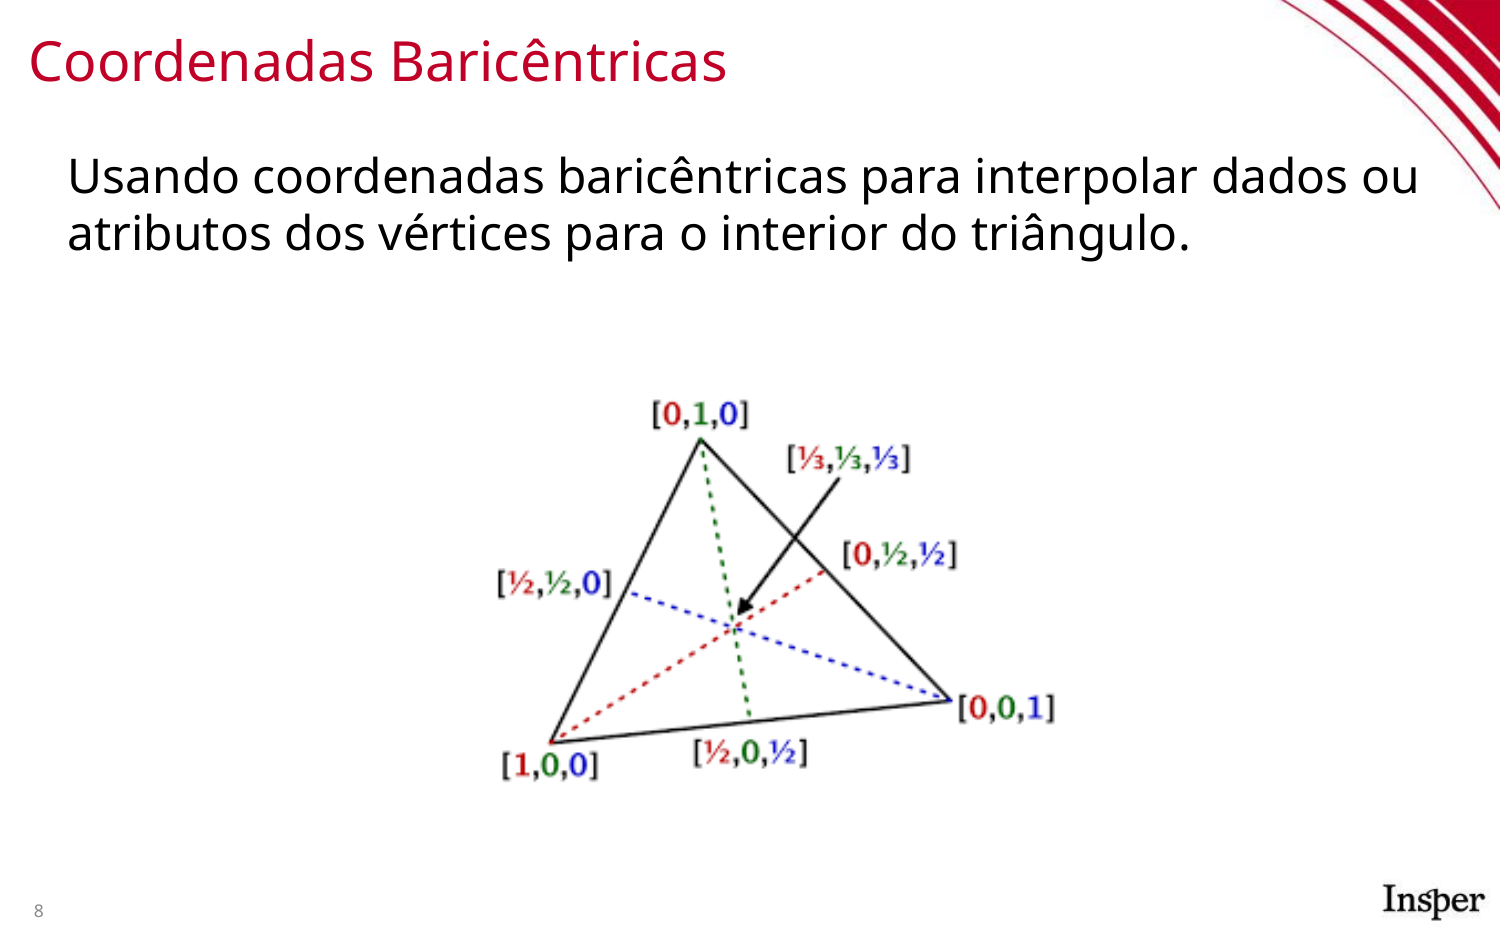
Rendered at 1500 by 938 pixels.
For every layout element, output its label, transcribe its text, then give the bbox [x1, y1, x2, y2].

picture [479, 385, 1075, 801]
slide_number 8 [0, 887, 78, 938]
picture [249, 0, 1500, 938]
list Usando coordenadas baricêntricas para interpolar dados ou atributos dos vértices para o interior do triângulo. [52, 137, 1476, 876]
title Coordenadas Baricêntricas [13, 18, 1397, 104]
